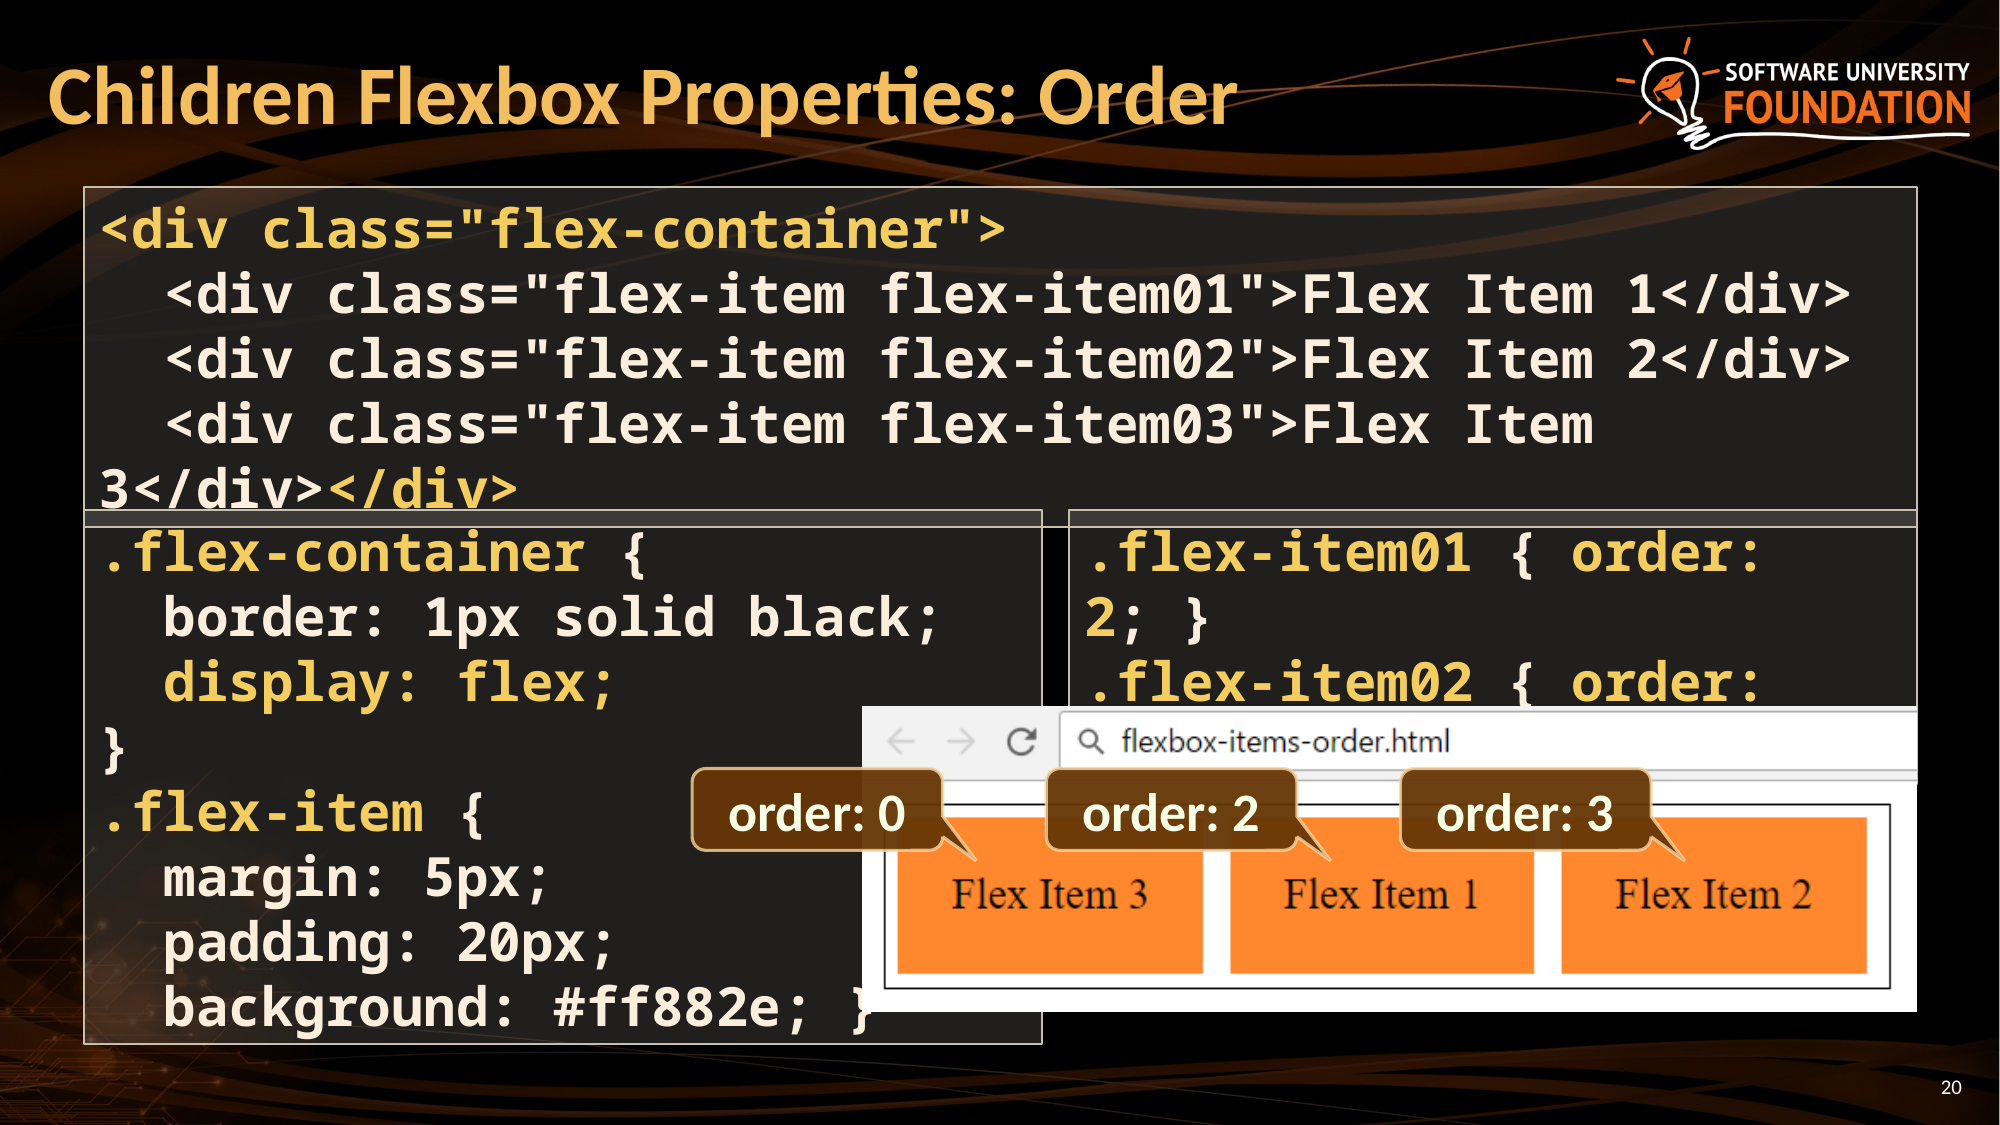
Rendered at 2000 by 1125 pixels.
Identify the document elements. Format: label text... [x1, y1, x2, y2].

text_box .flex-container { border: 1px solid black; display: flex; } .flex-item { margin: 5px; padding: 20px; background: #ff882e; } [84, 527, 1042, 1045]
text_box <div class="flex-container"> <div class="flex-item flex-item01">Flex Item 1</div> <div class="flex-item flex-item02">Flex Item 2</div> <div class="flex-item flex-item03">Flex Item 3</div></div> [84, 187, 1917, 527]
slide_number 20 [1897, 1070, 1968, 1103]
picture [0, 0, 2000, 1125]
text_box order: 0 [691, 767, 862, 852]
text_box .flex-item01 { order: 2; } .flex-item02 { order: 3; } [1069, 509, 1917, 706]
title Children Flexbox Properties: Order [30, 6, 1602, 189]
